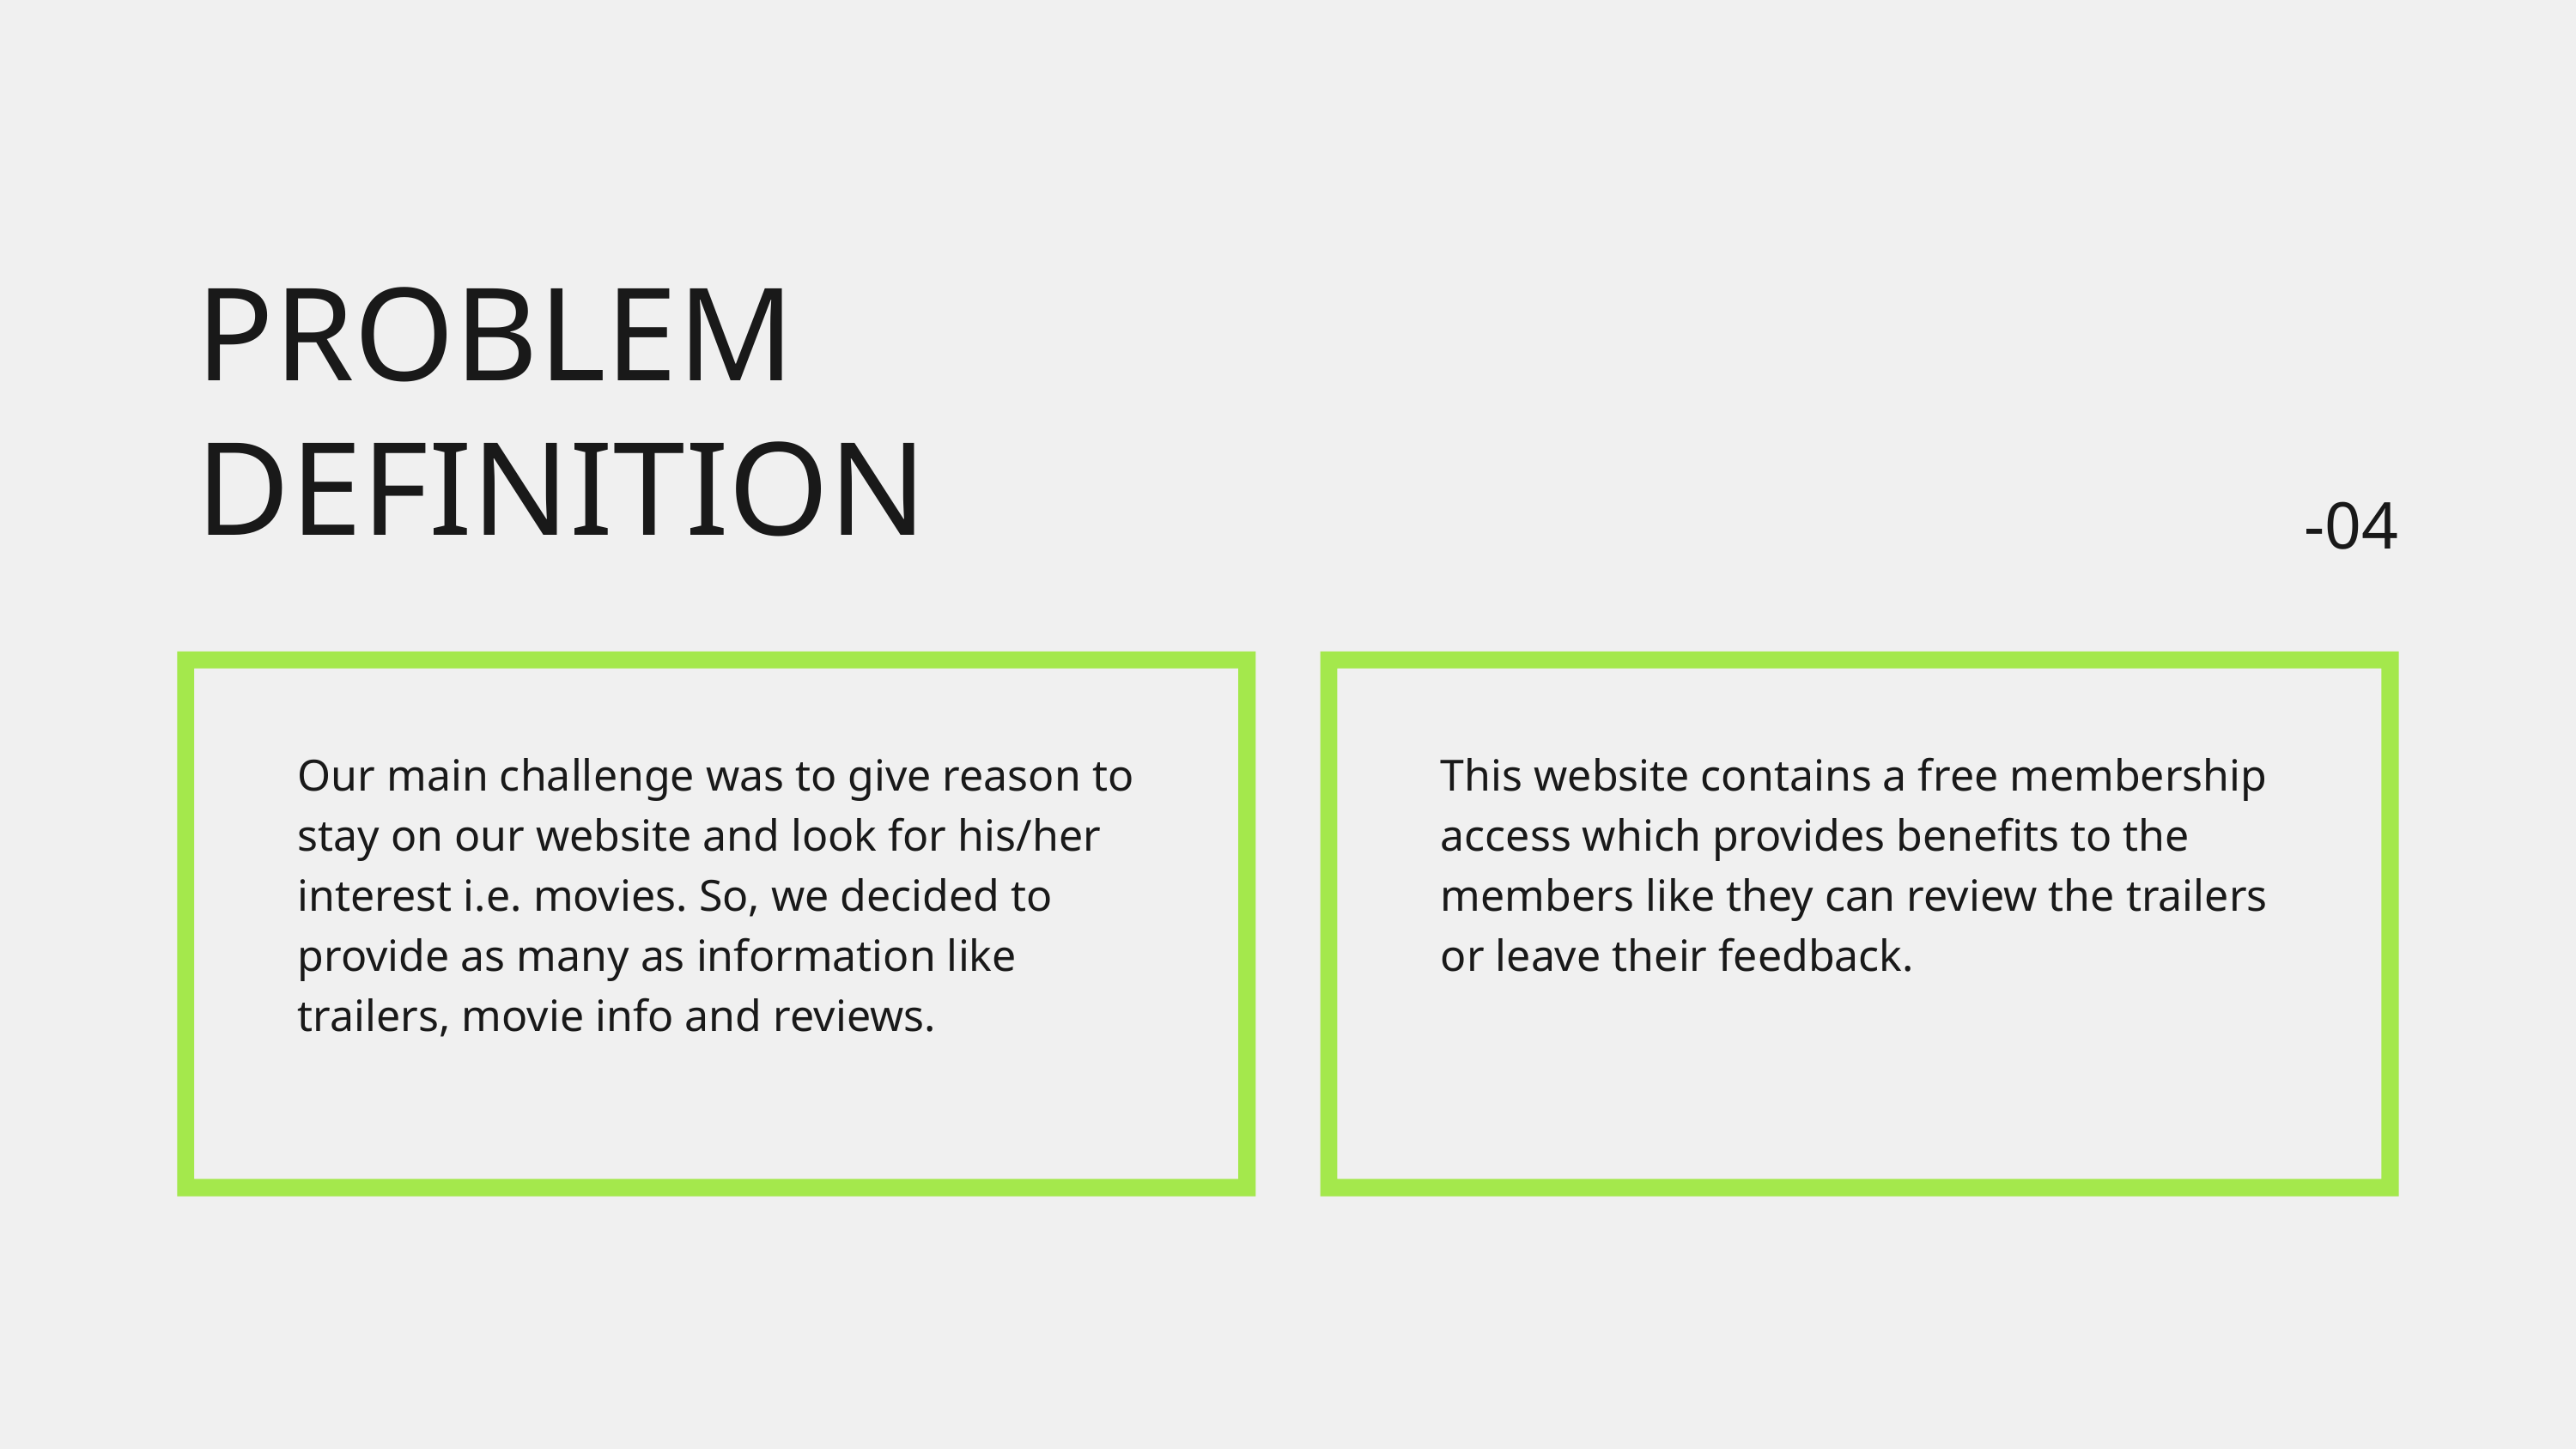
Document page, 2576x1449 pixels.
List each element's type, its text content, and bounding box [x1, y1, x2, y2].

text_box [1320, 651, 2399, 1197]
text_box -04 [2183, 484, 2399, 562]
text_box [177, 651, 1256, 1197]
text_box PROBLEM DEFINITION [196, 252, 1446, 561]
